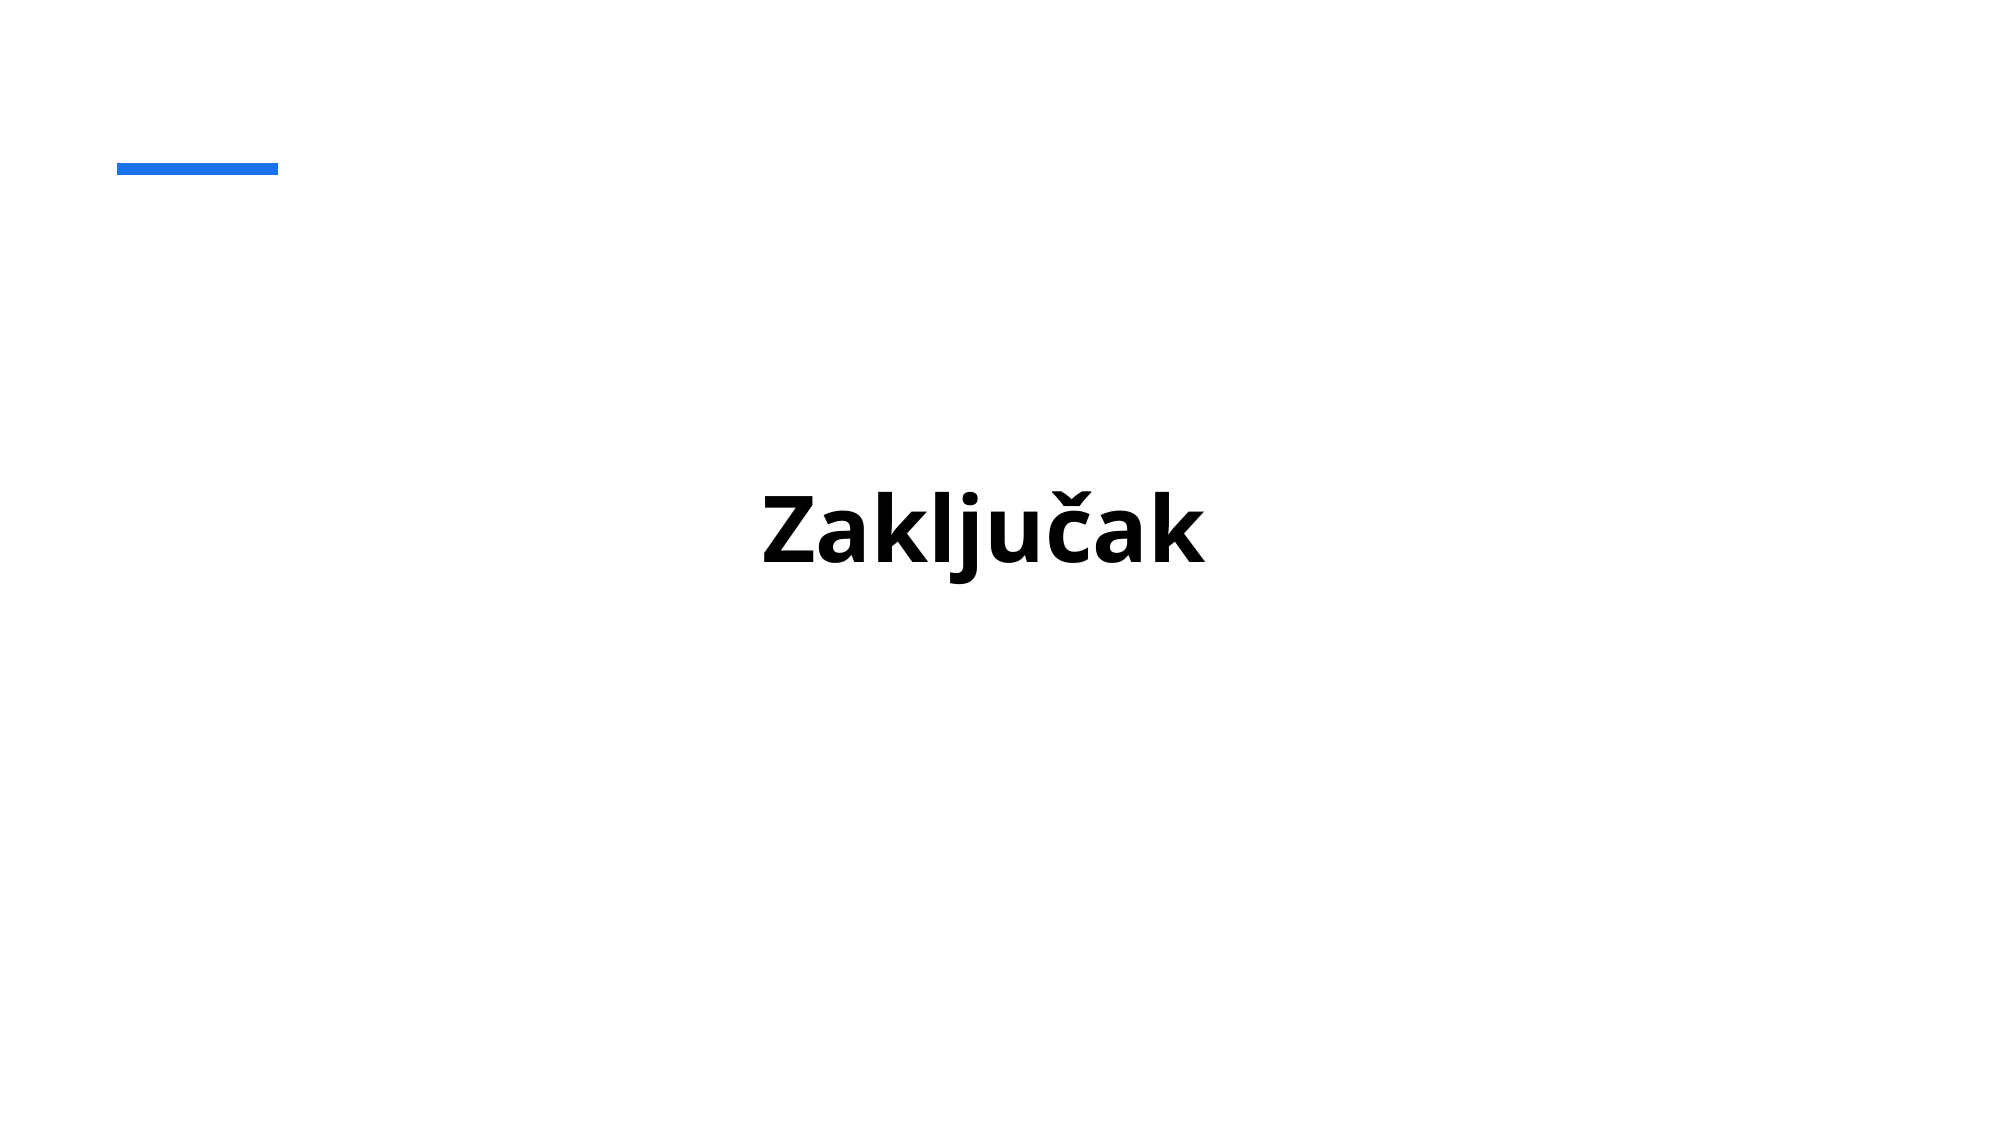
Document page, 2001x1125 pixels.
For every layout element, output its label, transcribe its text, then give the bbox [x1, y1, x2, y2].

title Zaključak [747, 462, 1253, 663]
